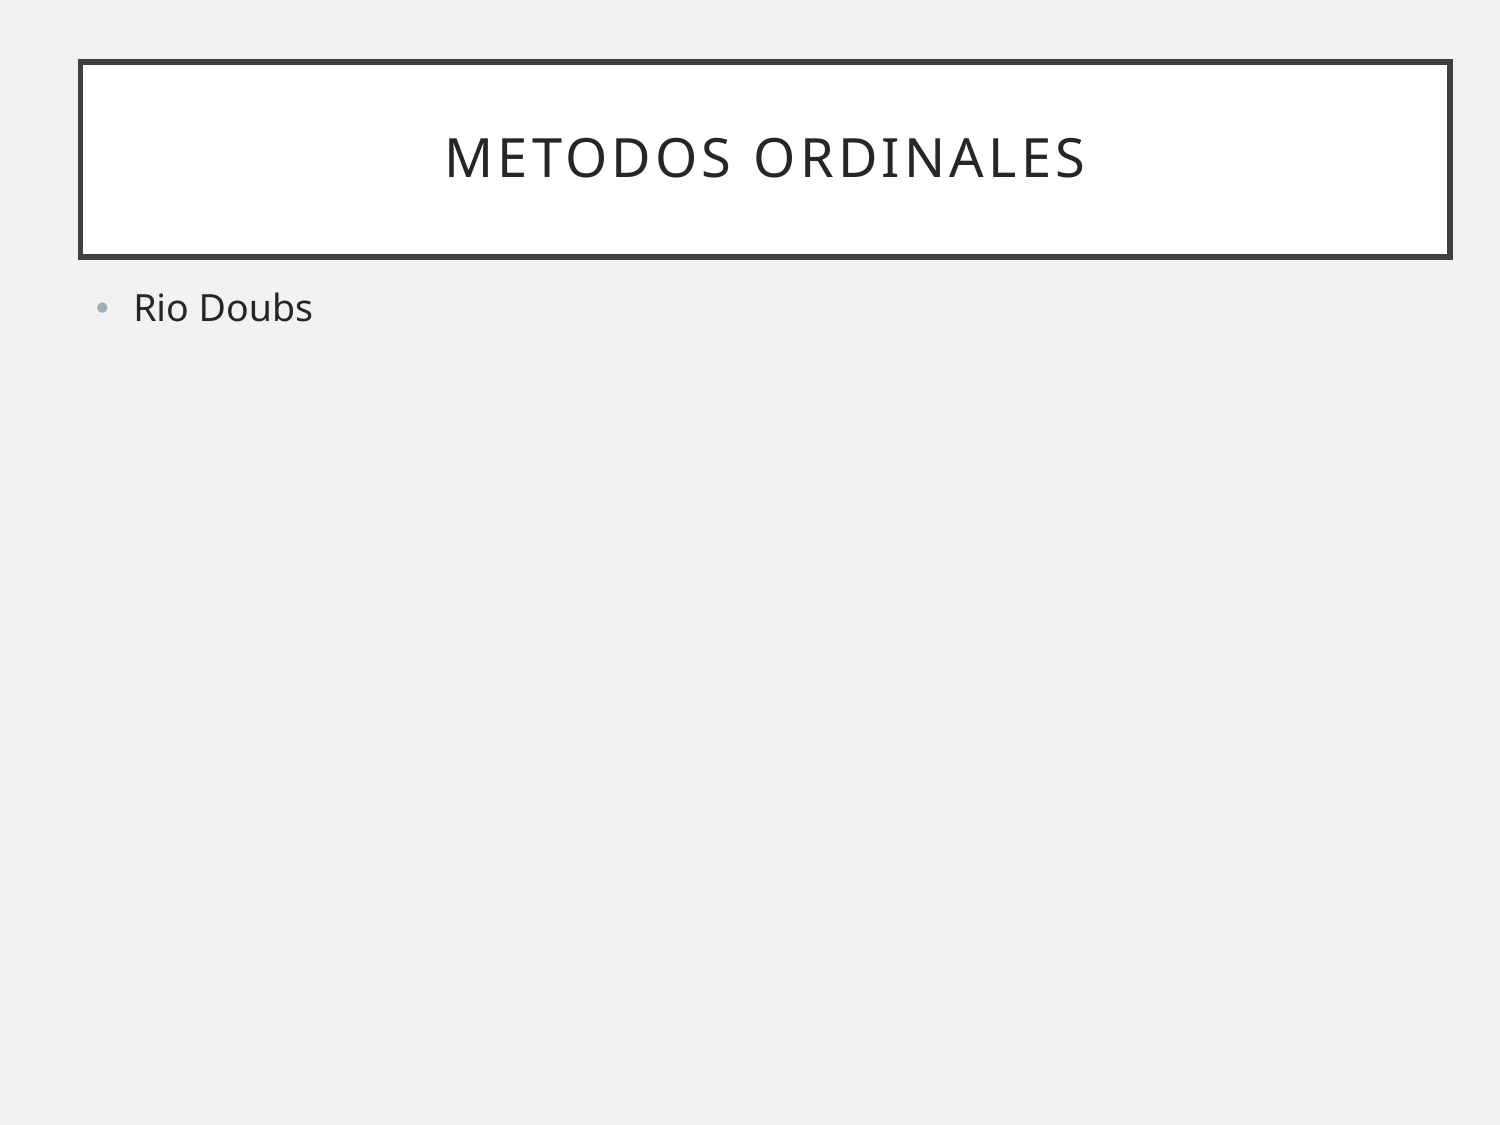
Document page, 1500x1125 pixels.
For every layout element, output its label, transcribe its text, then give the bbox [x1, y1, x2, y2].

title Metodos ordinales [78, 59, 1453, 260]
list Rio Doubs [80, 276, 666, 1085]
